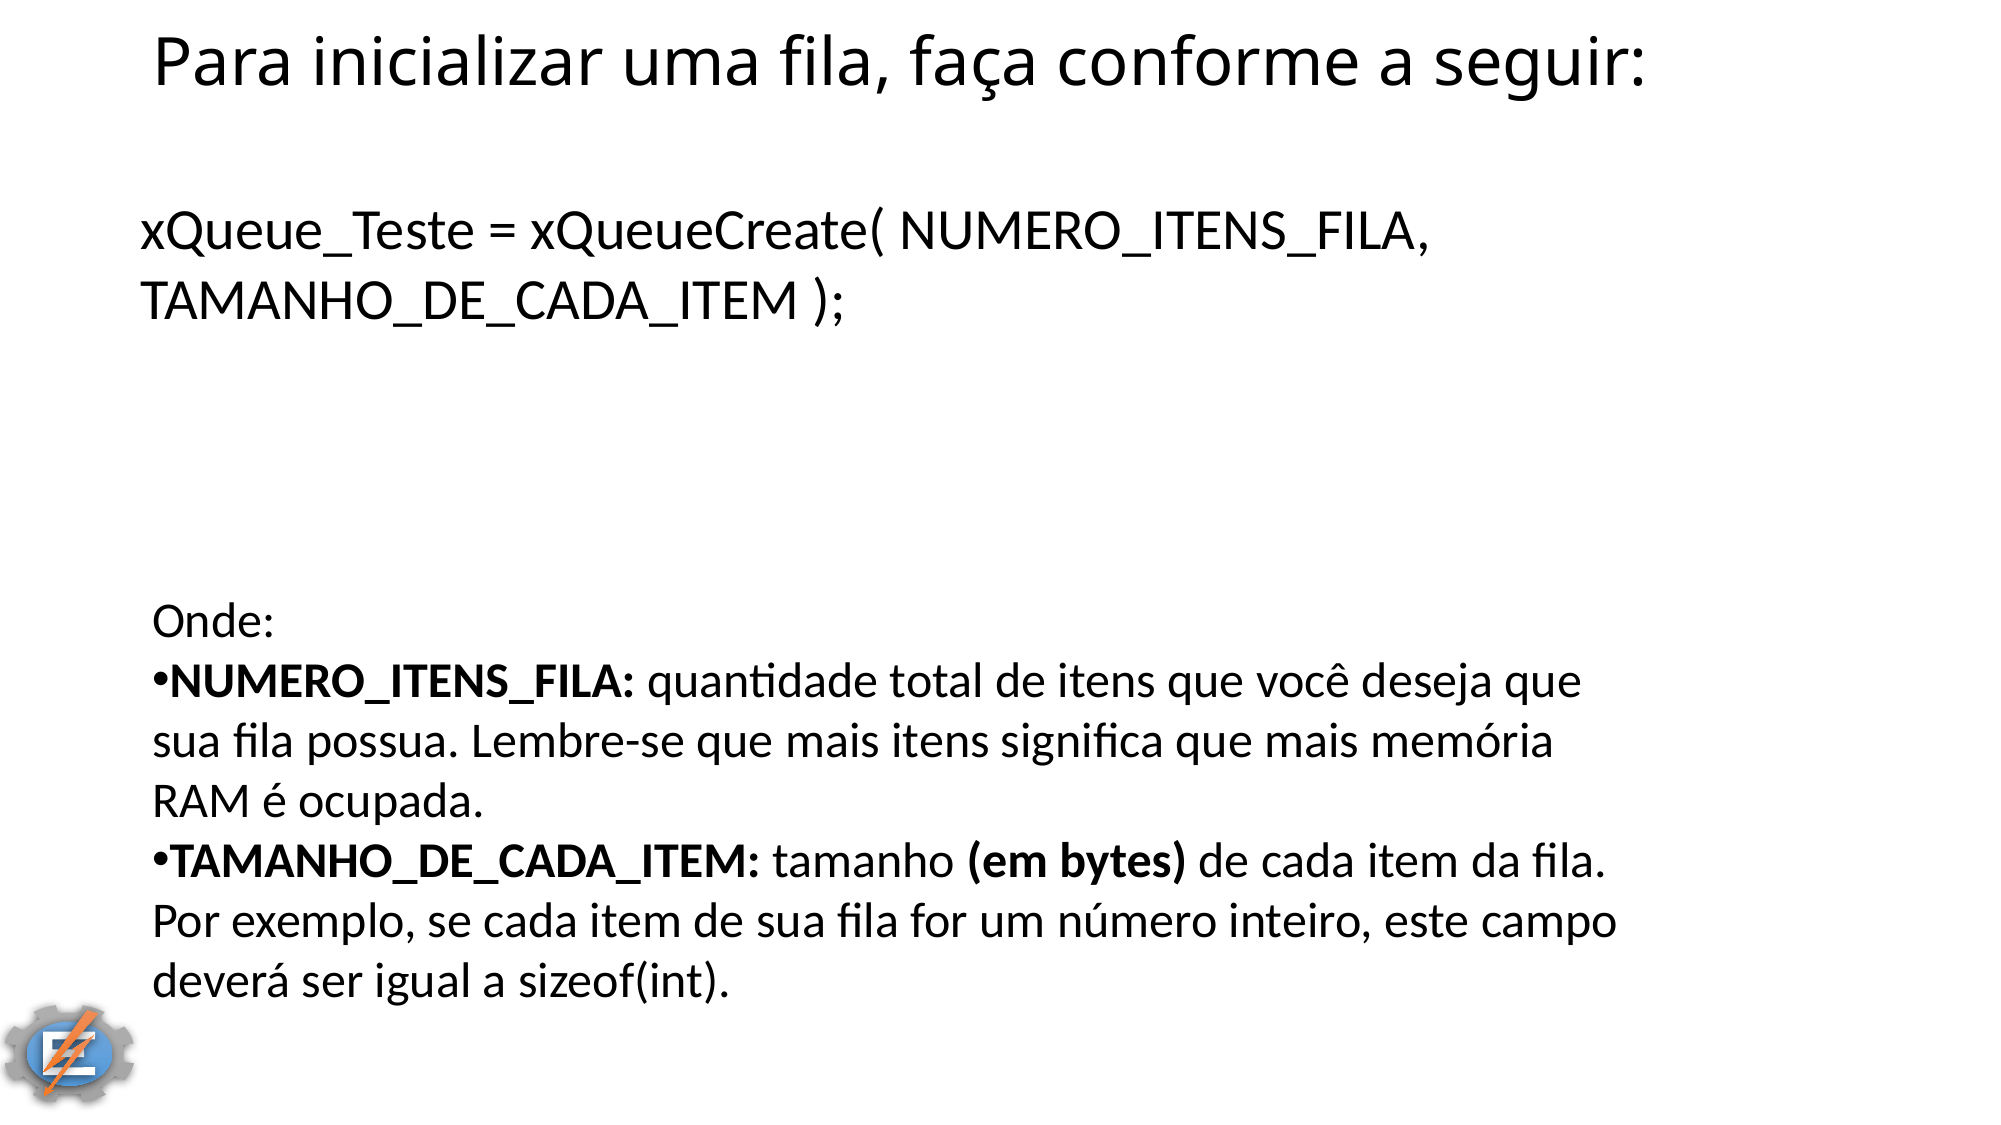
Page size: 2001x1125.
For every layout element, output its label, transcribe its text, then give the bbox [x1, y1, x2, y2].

title Para inicializar uma fila, faça conforme a seguir: [137, 14, 1863, 114]
text_box xQueue_Teste = xQueueCreate( NUMERO_ITENS_FILA, TAMANHO_DE_CADA_ITEM ); [125, 183, 1834, 339]
text_box Onde: NUMERO_ITENS_FILA: quantidade total de itens que você deseja que sua fila possua. Lembre-se que mais itens significa que mais memória RAM é ocupada. TAMANHO_DE_CADA_ITEM: tamanho (em bytes) de cada item da fila. Por exemplo, se cada item de sua fila for um número inteiro, este campo deverá ser igual a sizeof(int). [137, 580, 1679, 1015]
